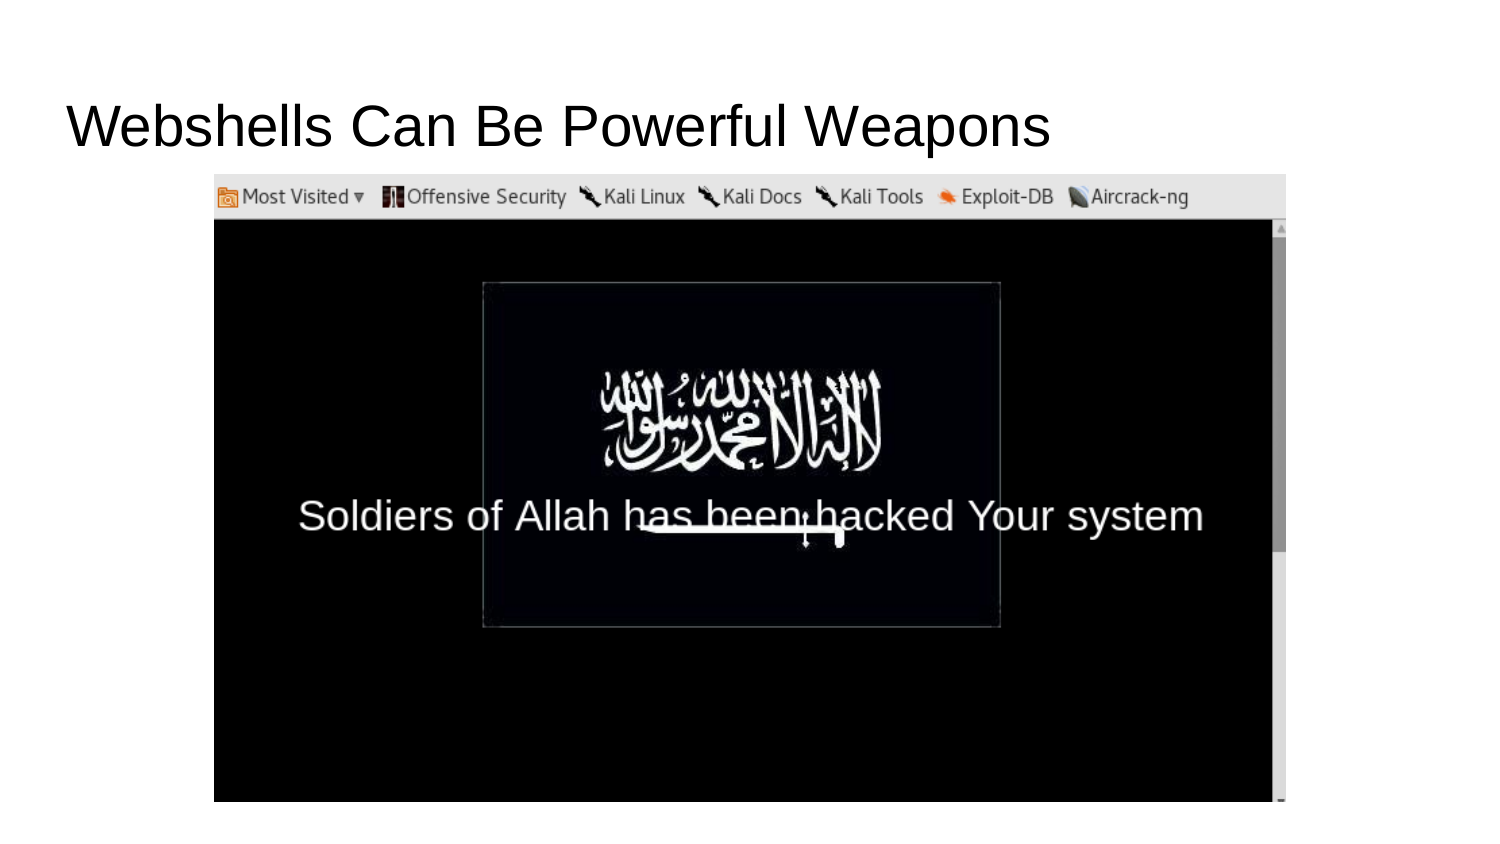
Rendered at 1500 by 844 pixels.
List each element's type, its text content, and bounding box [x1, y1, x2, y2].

picture [214, 174, 1286, 802]
title Webshells Can Be Powerful Weapons [51, 72, 1449, 167]
